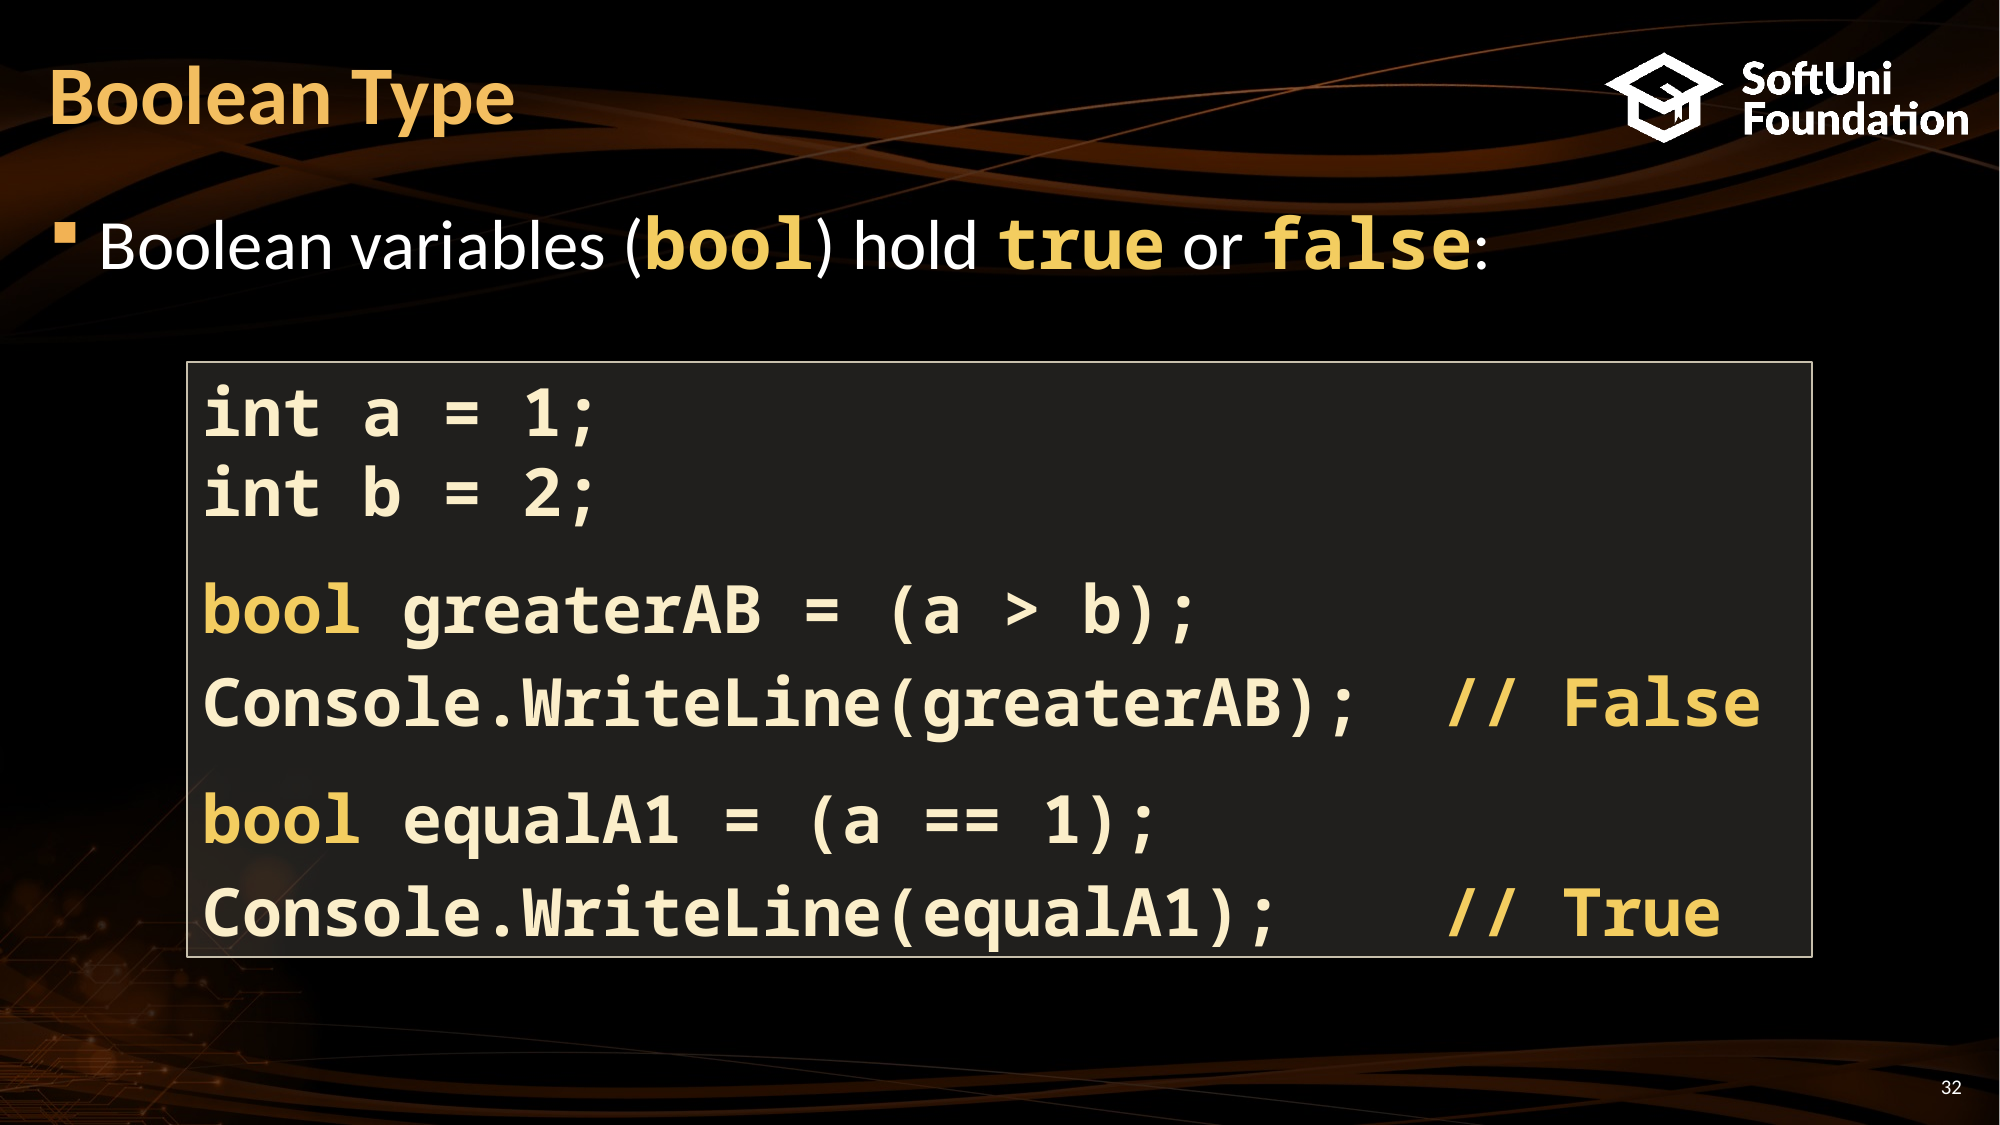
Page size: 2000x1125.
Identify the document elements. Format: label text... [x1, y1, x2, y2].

title Boolean Type [30, 6, 1602, 189]
picture [0, 0, 2000, 1125]
list Boolean variables (bool) hold true or false: [31, 188, 1968, 1103]
text_box int a = 1; int b = 2; bool greaterAB = (a > b); Console.WriteLine(greaterAB); // False bool equalA1 = (a == 1); Console.WriteLine(equalA1); // True [187, 362, 1813, 957]
